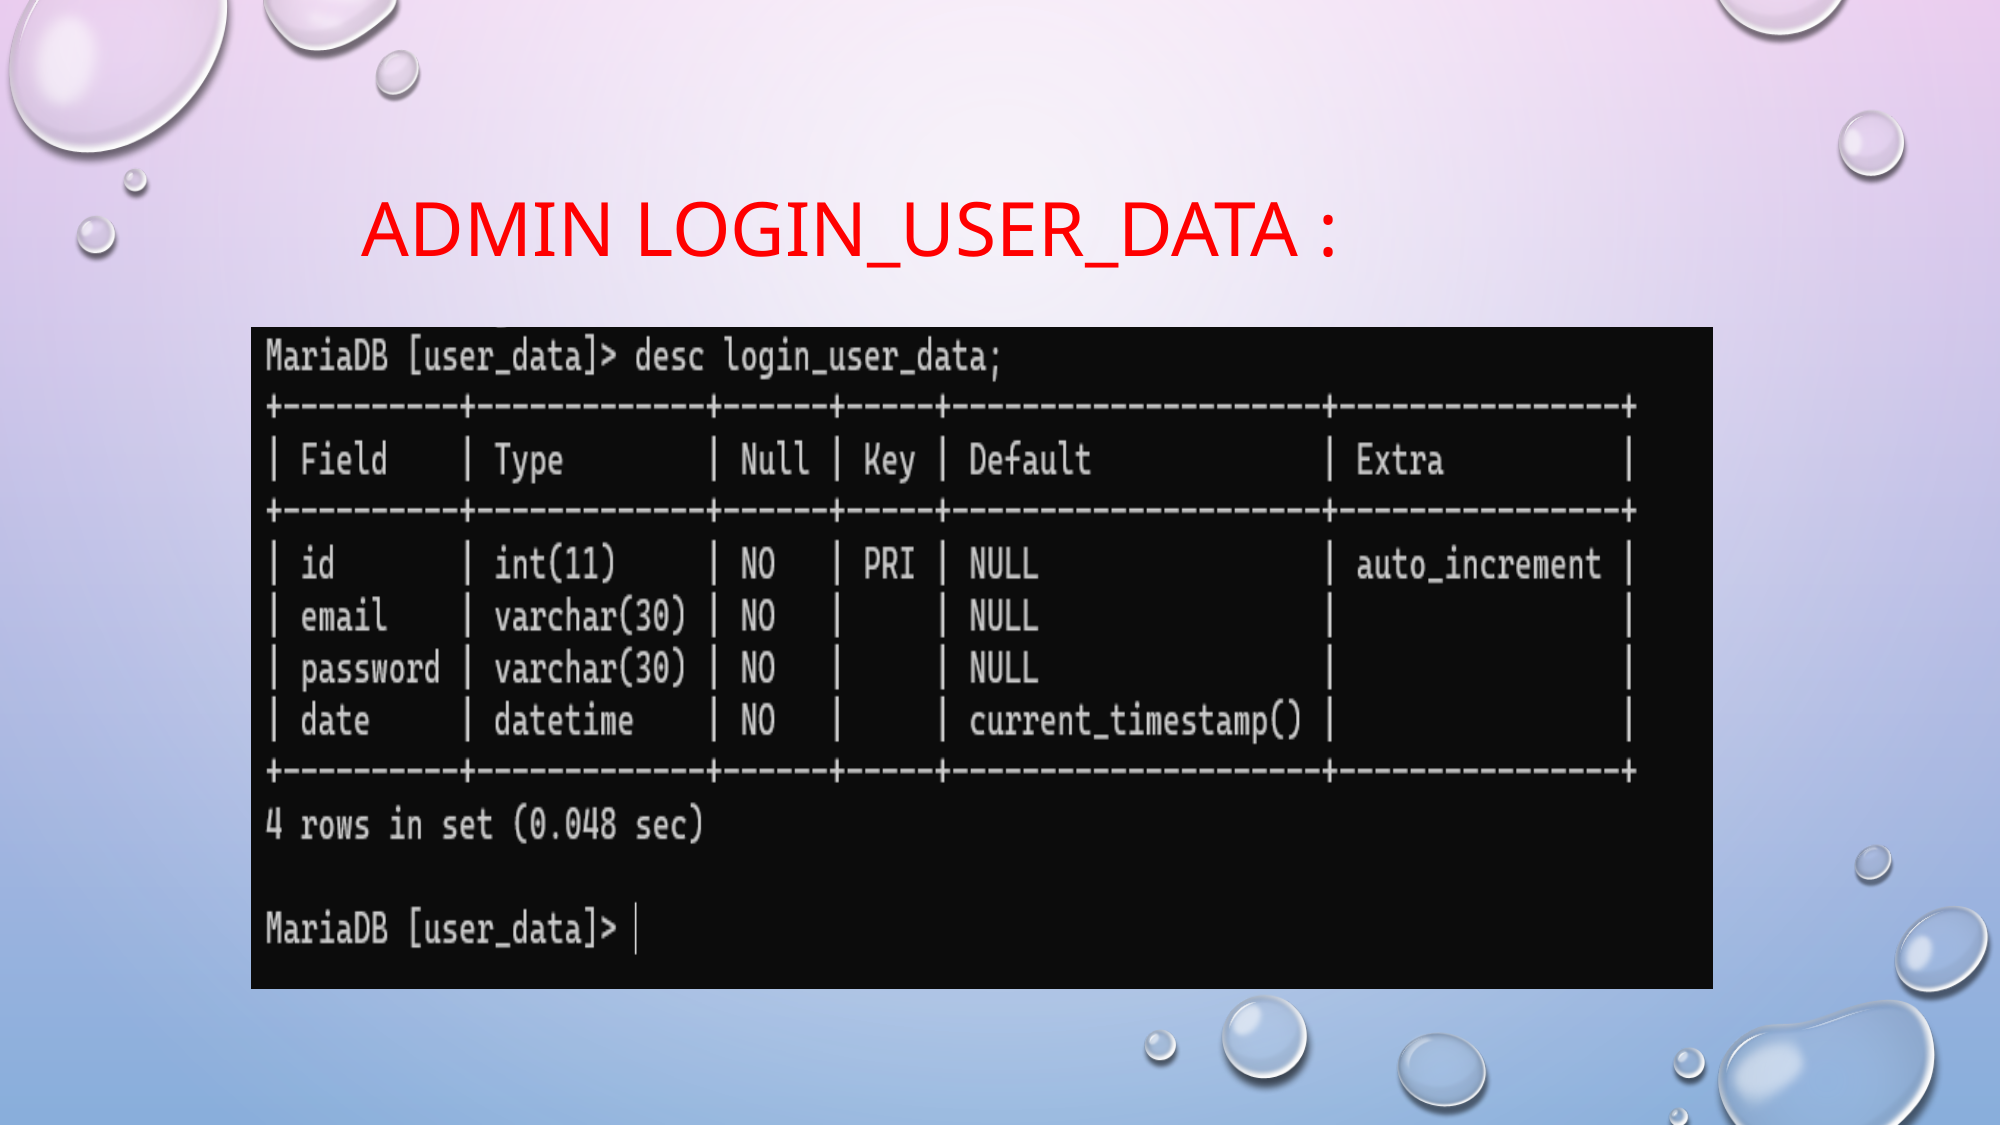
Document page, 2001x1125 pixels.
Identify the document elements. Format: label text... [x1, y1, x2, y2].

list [249, 327, 1714, 989]
title Admin login_user_data : [346, 101, 2000, 364]
picture [0, 0, 2000, 1125]
